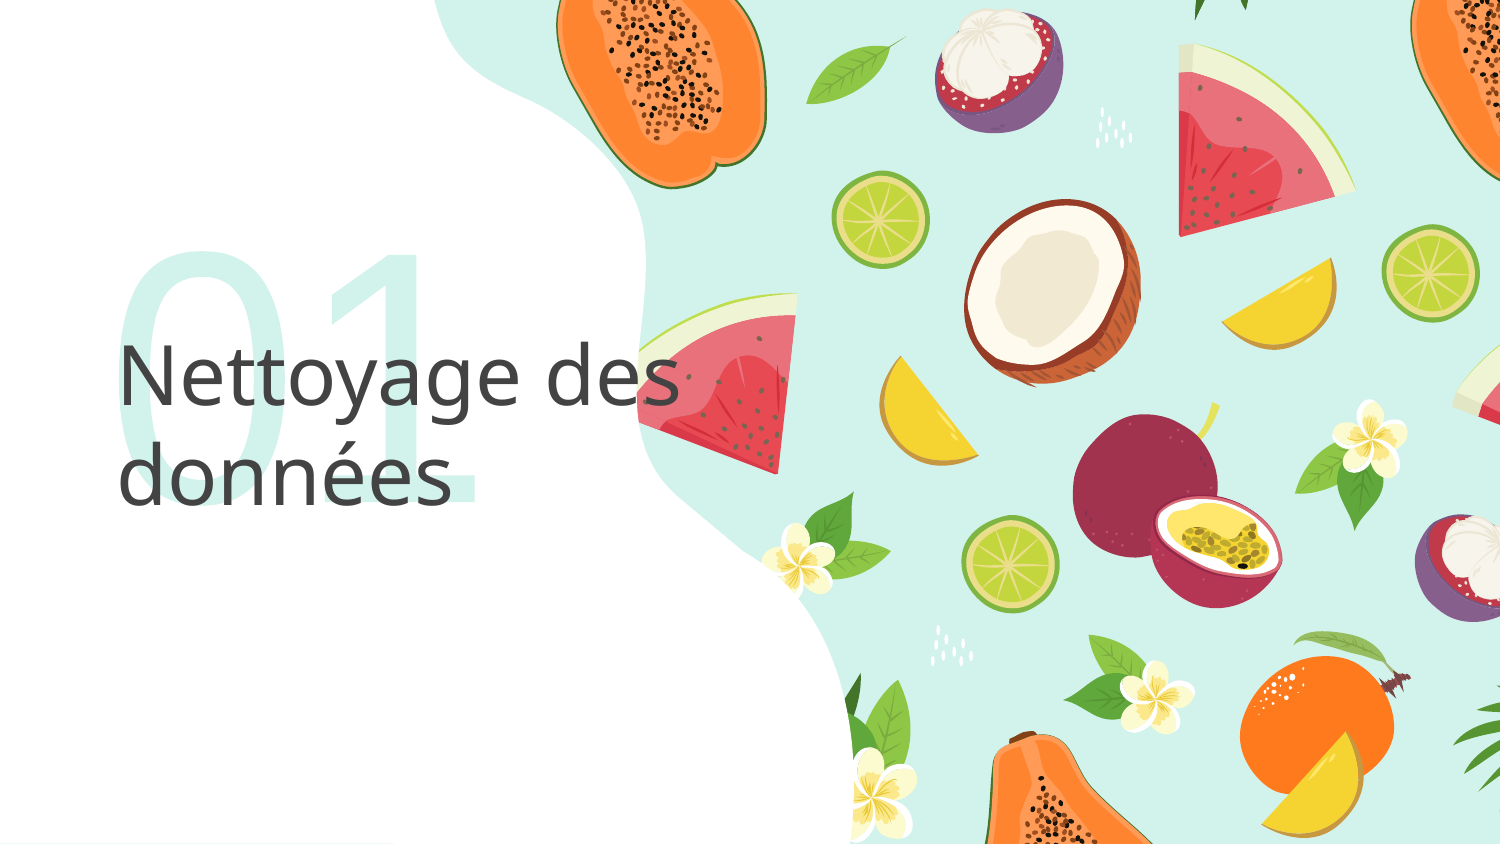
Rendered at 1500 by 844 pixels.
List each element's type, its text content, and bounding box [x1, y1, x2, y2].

title Nettoyage des données [101, 314, 1007, 530]
